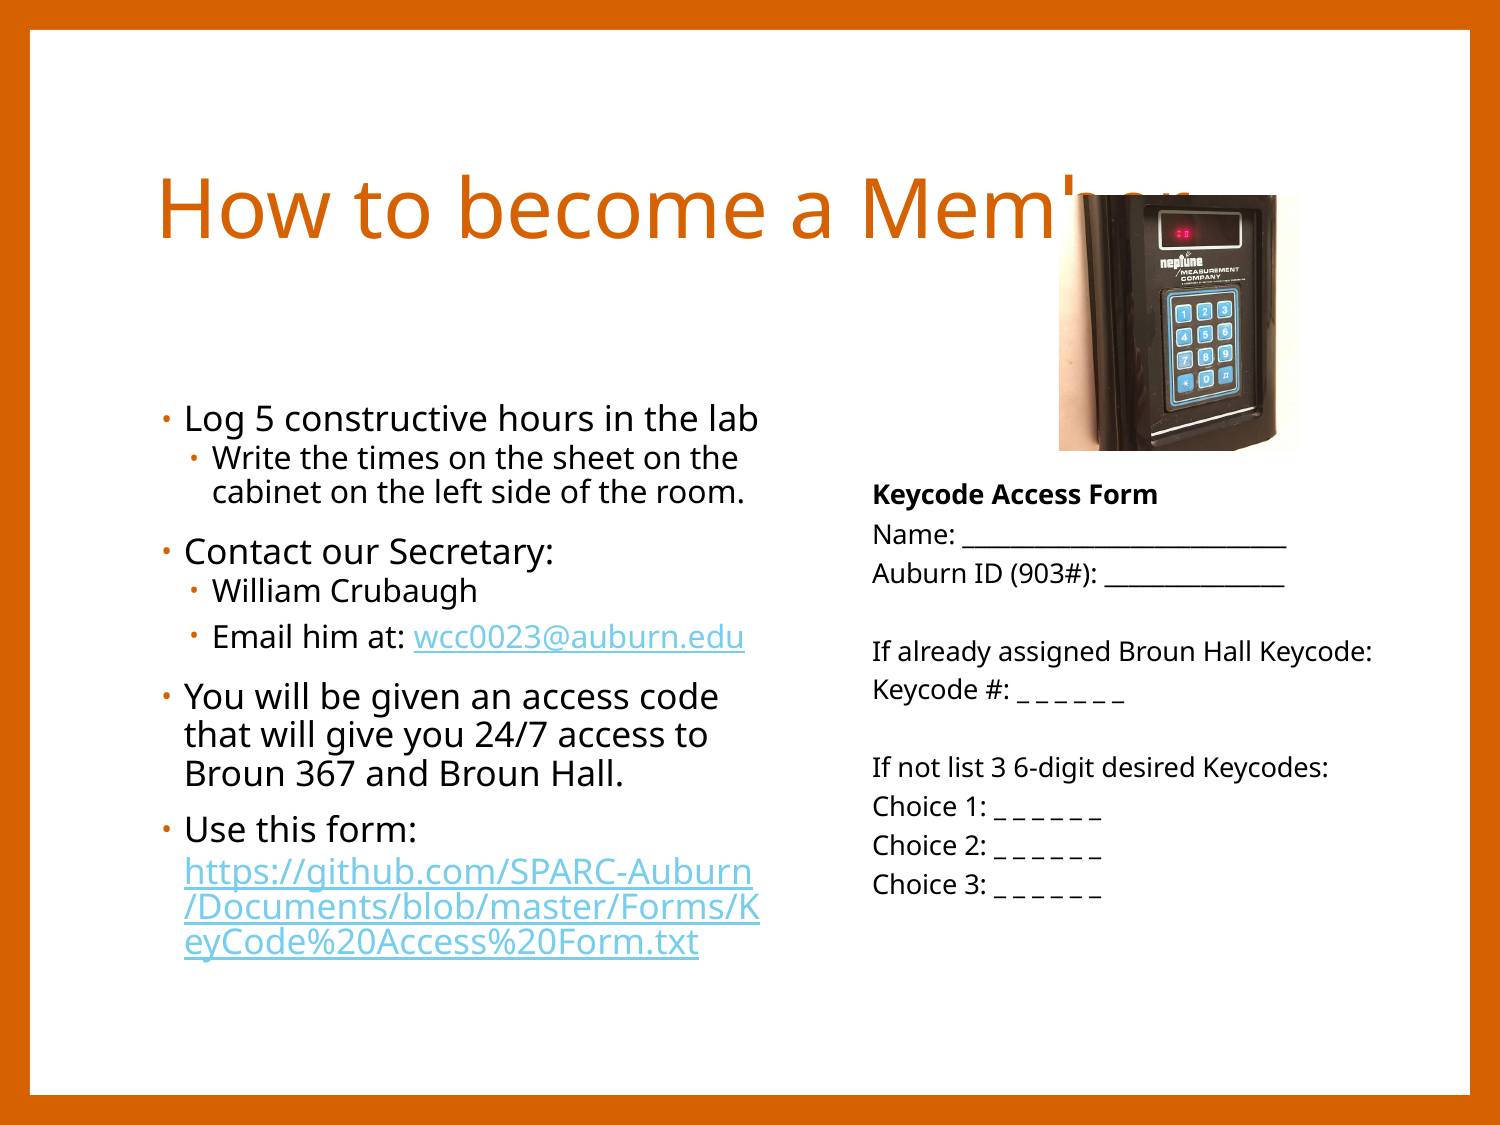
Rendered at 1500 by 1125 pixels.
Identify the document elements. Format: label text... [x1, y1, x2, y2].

picture [1058, 195, 1301, 451]
text_box Keycode Access Form Name: ___________________________ Auburn ID (903#): _______________ If already assigned Broun Hall Keycode: Keycode #: _ _ _ _ _ _ If not list 3 6-digit desired Keycodes: Choice 1: _ _ _ _ _ _ Choice 2: _ _ _ _ _ _ Choice 3: _ _ _ _ _ _ [855, 465, 1390, 925]
list Log 5 constructive hours in the lab Write the times on the sheet on the cabinet on the left side of the room. Contact our Secretary: William Crubaugh Email him at: wcc0023@auburn.edu You will be given an access code that will give you 24/7 access to Broun 367 and Broun Hall. Use this form: https://github.com/SPARC-Auburn/Documents/blob/master/Forms/KeyCode%20Access%20Form.txt [140, 393, 779, 925]
title How to become a Member [140, 99, 1356, 323]
